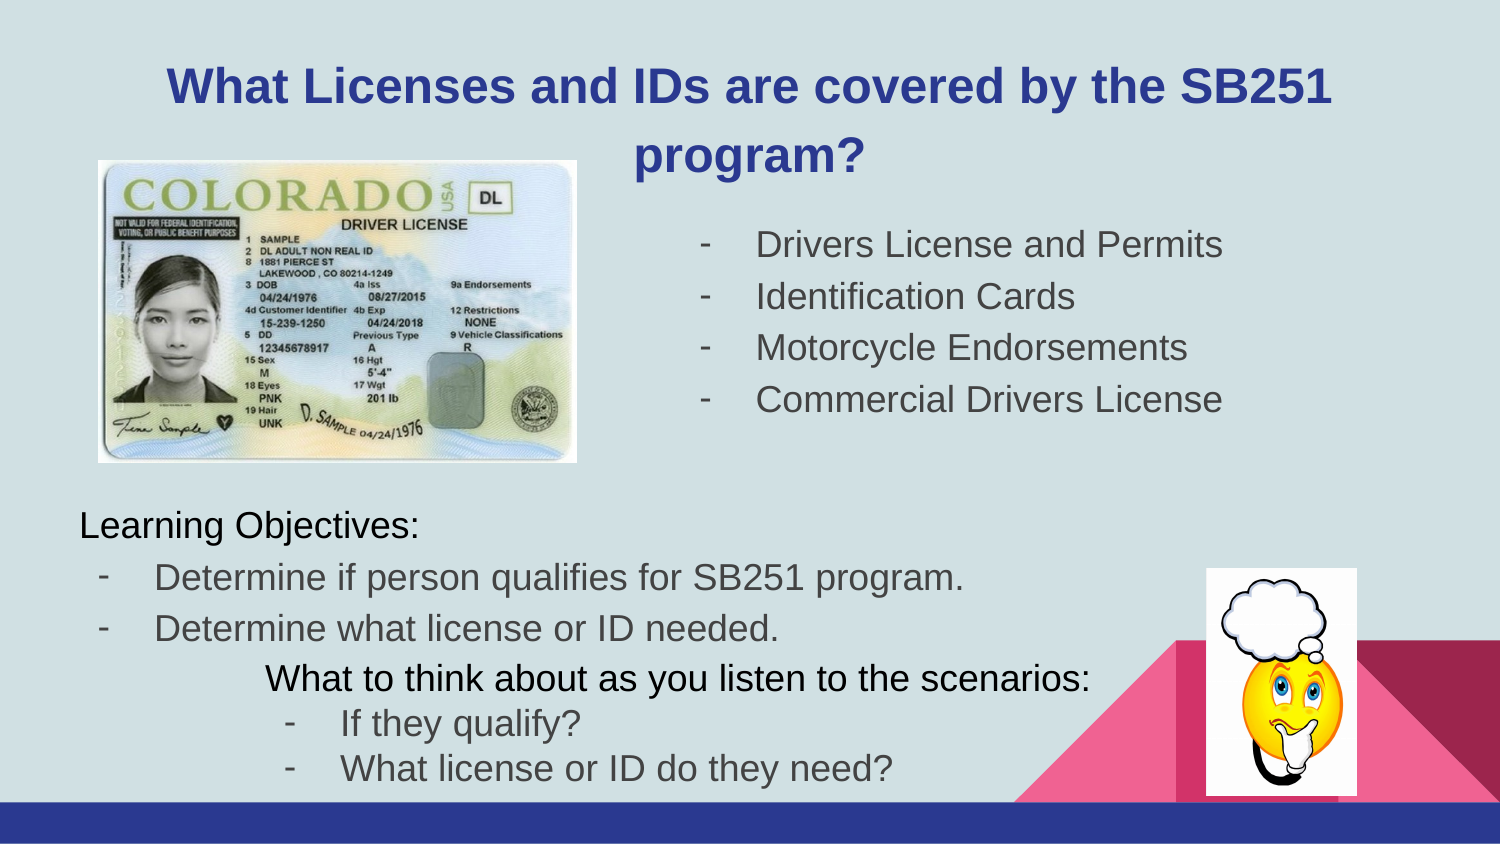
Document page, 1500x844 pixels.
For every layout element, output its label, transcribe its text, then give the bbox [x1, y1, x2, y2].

picture [1206, 568, 1358, 796]
text_box What to think about as you listen to the scenarios: If they qualify? What license or ID do they need? [250, 639, 1140, 783]
picture [98, 159, 577, 464]
title What Licenses and IDs are covered by the SB251 program? [51, 29, 1449, 130]
text_box Learning Objectives: Determine if person qualifies for SB251 program. Determine what license or ID needed. [64, 485, 1379, 630]
list Drivers License and Permits Identification Cards Motorcycle Endorsements Commercial Drivers License [665, 198, 1449, 435]
